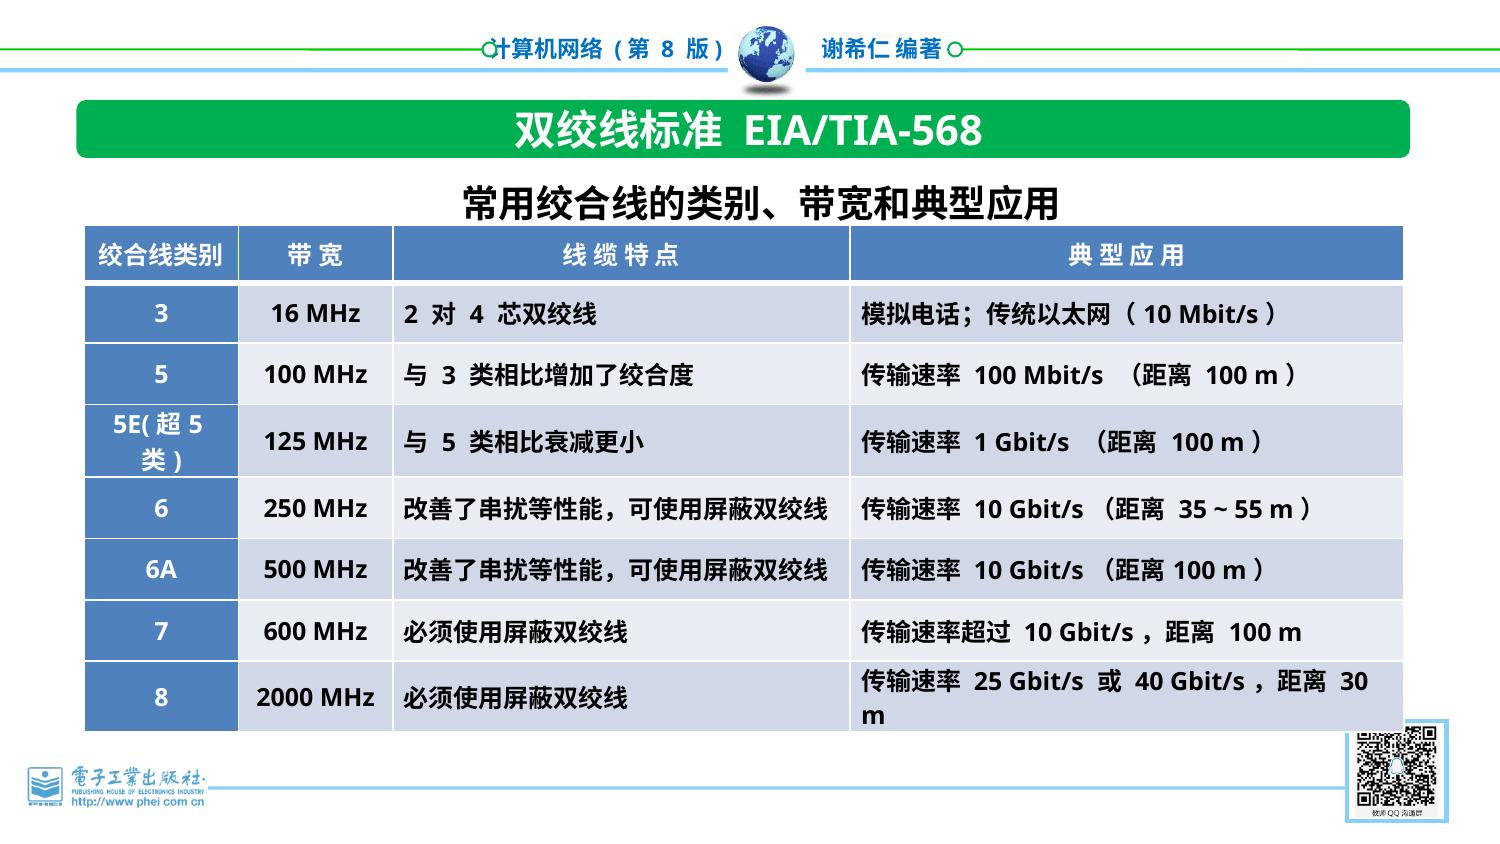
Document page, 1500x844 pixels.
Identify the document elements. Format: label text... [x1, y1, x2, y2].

table_cell 传输速率 100 Mbit/s （距离 100 m） [851, 344, 1403, 404]
table_cell 250 MHz [239, 478, 392, 538]
table_cell 16 MHz [239, 286, 392, 342]
picture [23, 764, 208, 809]
table_cell 2000 MHz [239, 662, 392, 731]
table_header 绞合线类别 [85, 226, 238, 280]
list 双绞线标准 EIA/TIA-568 [204, 99, 1293, 158]
table_cell 600 MHz [239, 601, 392, 660]
table_cell 5 [85, 344, 238, 404]
table_cell 与 5 类相比衰减更小 [394, 405, 849, 476]
table_header 典 型 应 用 [851, 226, 1403, 280]
table_cell 500 MHz [239, 539, 392, 599]
table_cell 125 MHz [239, 405, 392, 476]
table_header 线 缆 特 点 [394, 226, 849, 280]
table_cell 传输速率超过 10 Gbit/s，距离 100 m [851, 601, 1403, 660]
table_cell 7 [85, 601, 238, 660]
table_cell 必须使用屏蔽双绞线 [394, 662, 849, 731]
table_cell 传输速率 1 Gbit/s （距离 100 m） [851, 405, 1403, 476]
table_cell 5E(超5类) [85, 405, 238, 476]
table_cell 2 对 4 芯双绞线 [394, 286, 849, 342]
table_cell 改善了串扰等性能，可使用屏蔽双绞线 [394, 478, 849, 538]
table_cell 模拟电话；传统以太网（10 Mbit/s） [851, 286, 1403, 342]
table_cell 6 [85, 478, 238, 538]
text_box 常用绞合线的类别、带宽和典型应用 [446, 172, 1077, 233]
table_cell 3 [85, 286, 238, 342]
table_cell 传输速率 10 Gbit/s（距离 35 ~ 55 m） [851, 478, 1403, 538]
table_cell 传输速率 25 Gbit/s 或 40 Gbit/s，距离 30 m [851, 662, 1403, 731]
table_cell 与 3 类相比增加了绞合度 [394, 344, 849, 404]
table_header 带 宽 [239, 226, 392, 280]
table_cell 改善了串扰等性能，可使用屏蔽双绞线 [394, 539, 849, 599]
table_cell 传输速率 10 Gbit/s（距离100 m） [851, 539, 1403, 599]
picture [1355, 724, 1438, 817]
table_cell 8 [85, 662, 238, 731]
table_cell 6A [85, 539, 238, 599]
table_cell 必须使用屏蔽双绞线 [394, 601, 849, 660]
table_cell 100 MHz [239, 344, 392, 404]
picture [736, 24, 796, 99]
